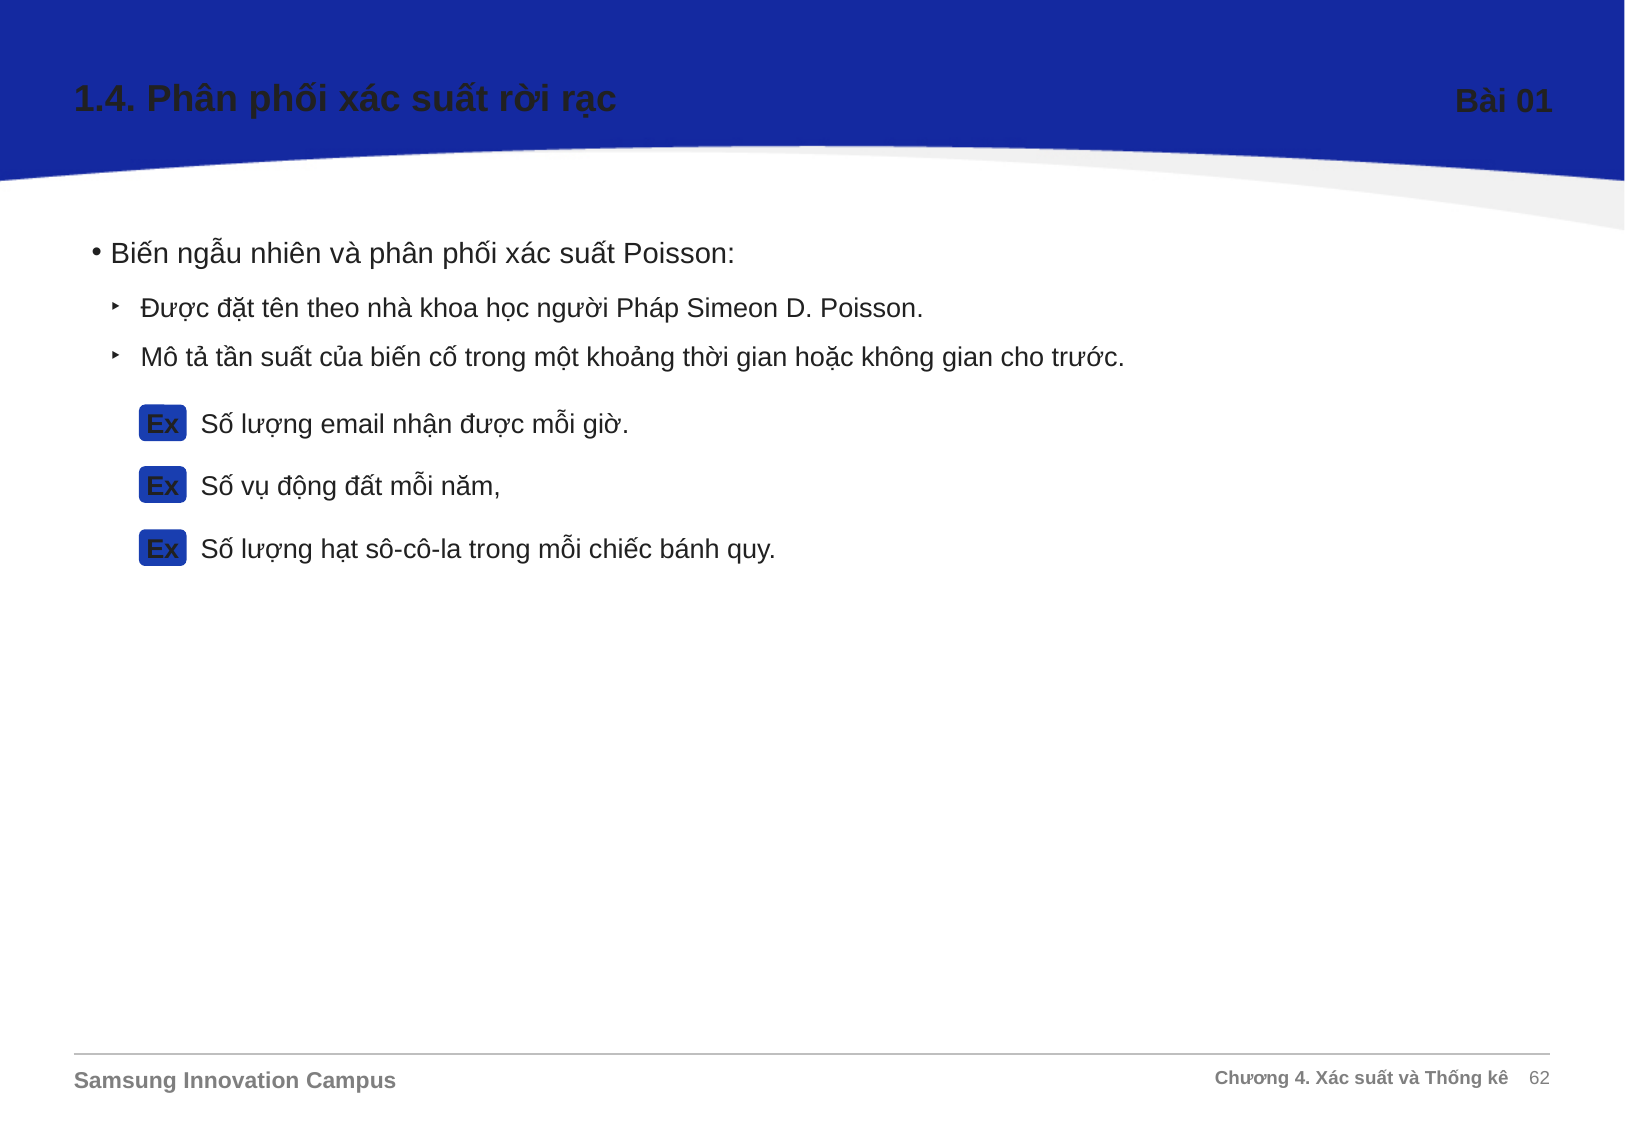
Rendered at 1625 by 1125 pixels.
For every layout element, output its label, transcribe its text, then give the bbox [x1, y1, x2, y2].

picture [0, 0, 1625, 1125]
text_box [73, 73, 1554, 120]
text_box Được đặt tên theo nhà khoa học người Pháp Simeon D. Poisson. Mô tả tần suất của biến cố trong một khoảng thời gian hoặc không gian cho trước. [110, 278, 1527, 385]
text_box Biến ngẫu nhiên và phân phối xác suất Poisson: [91, 234, 1598, 270]
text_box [138, 394, 1528, 577]
